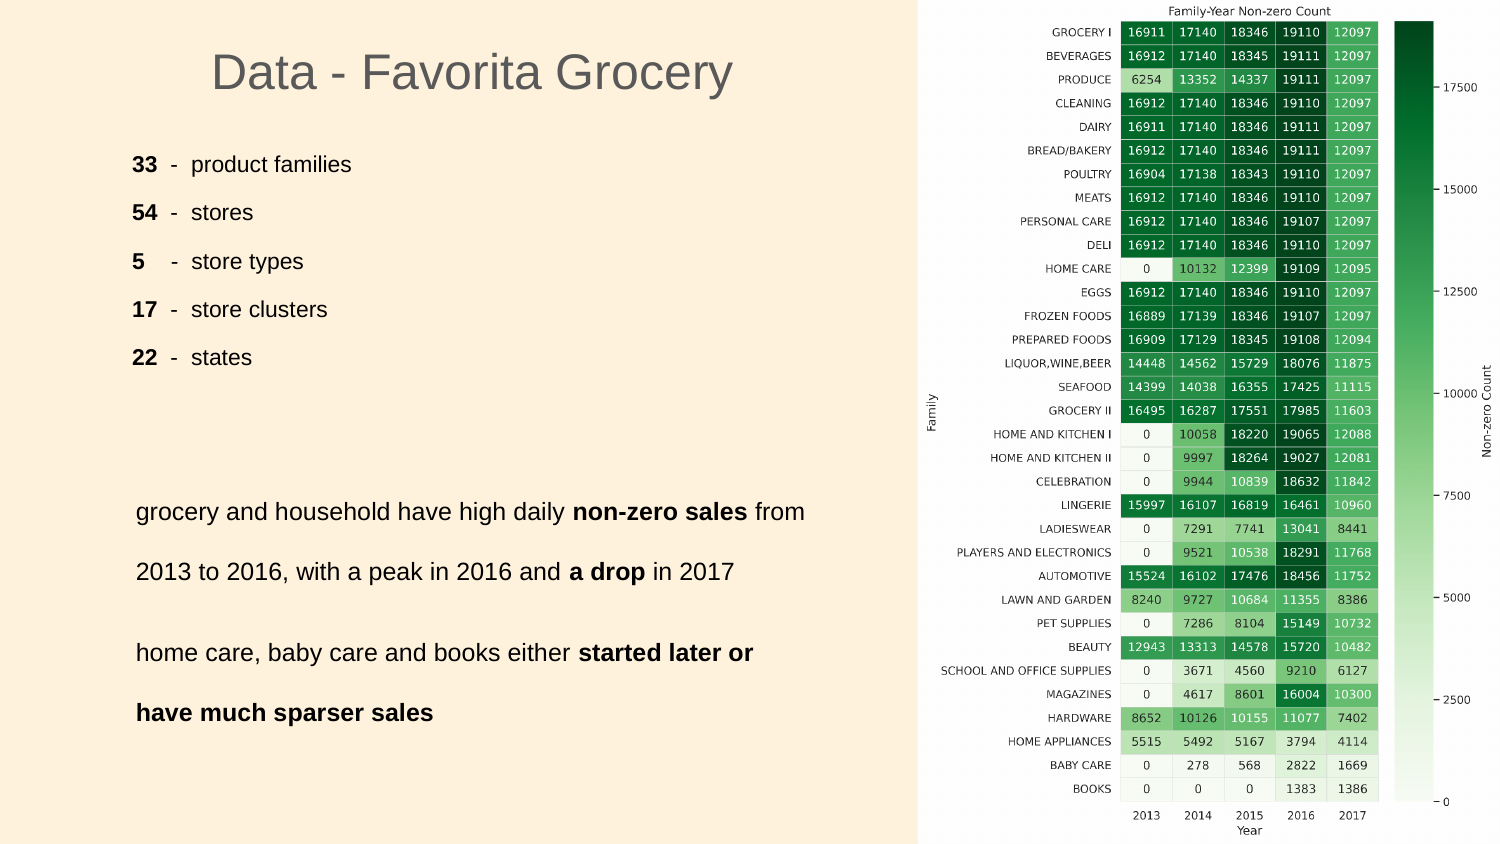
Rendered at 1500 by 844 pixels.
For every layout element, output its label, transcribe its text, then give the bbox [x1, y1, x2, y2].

text_box Data - Favorita Grocery [139, 15, 806, 115]
picture [918, 0, 1500, 844]
title 33 - product families 54 - stores 5 - store types 17 - store clusters 22 - states [132, 134, 582, 383]
text_box grocery and household have high daily non-zero sales from 2013 to 2016, with a peak in 2016 and a drop in 2017 home care, baby care and books either started later or have much sparser sales [120, 450, 825, 742]
